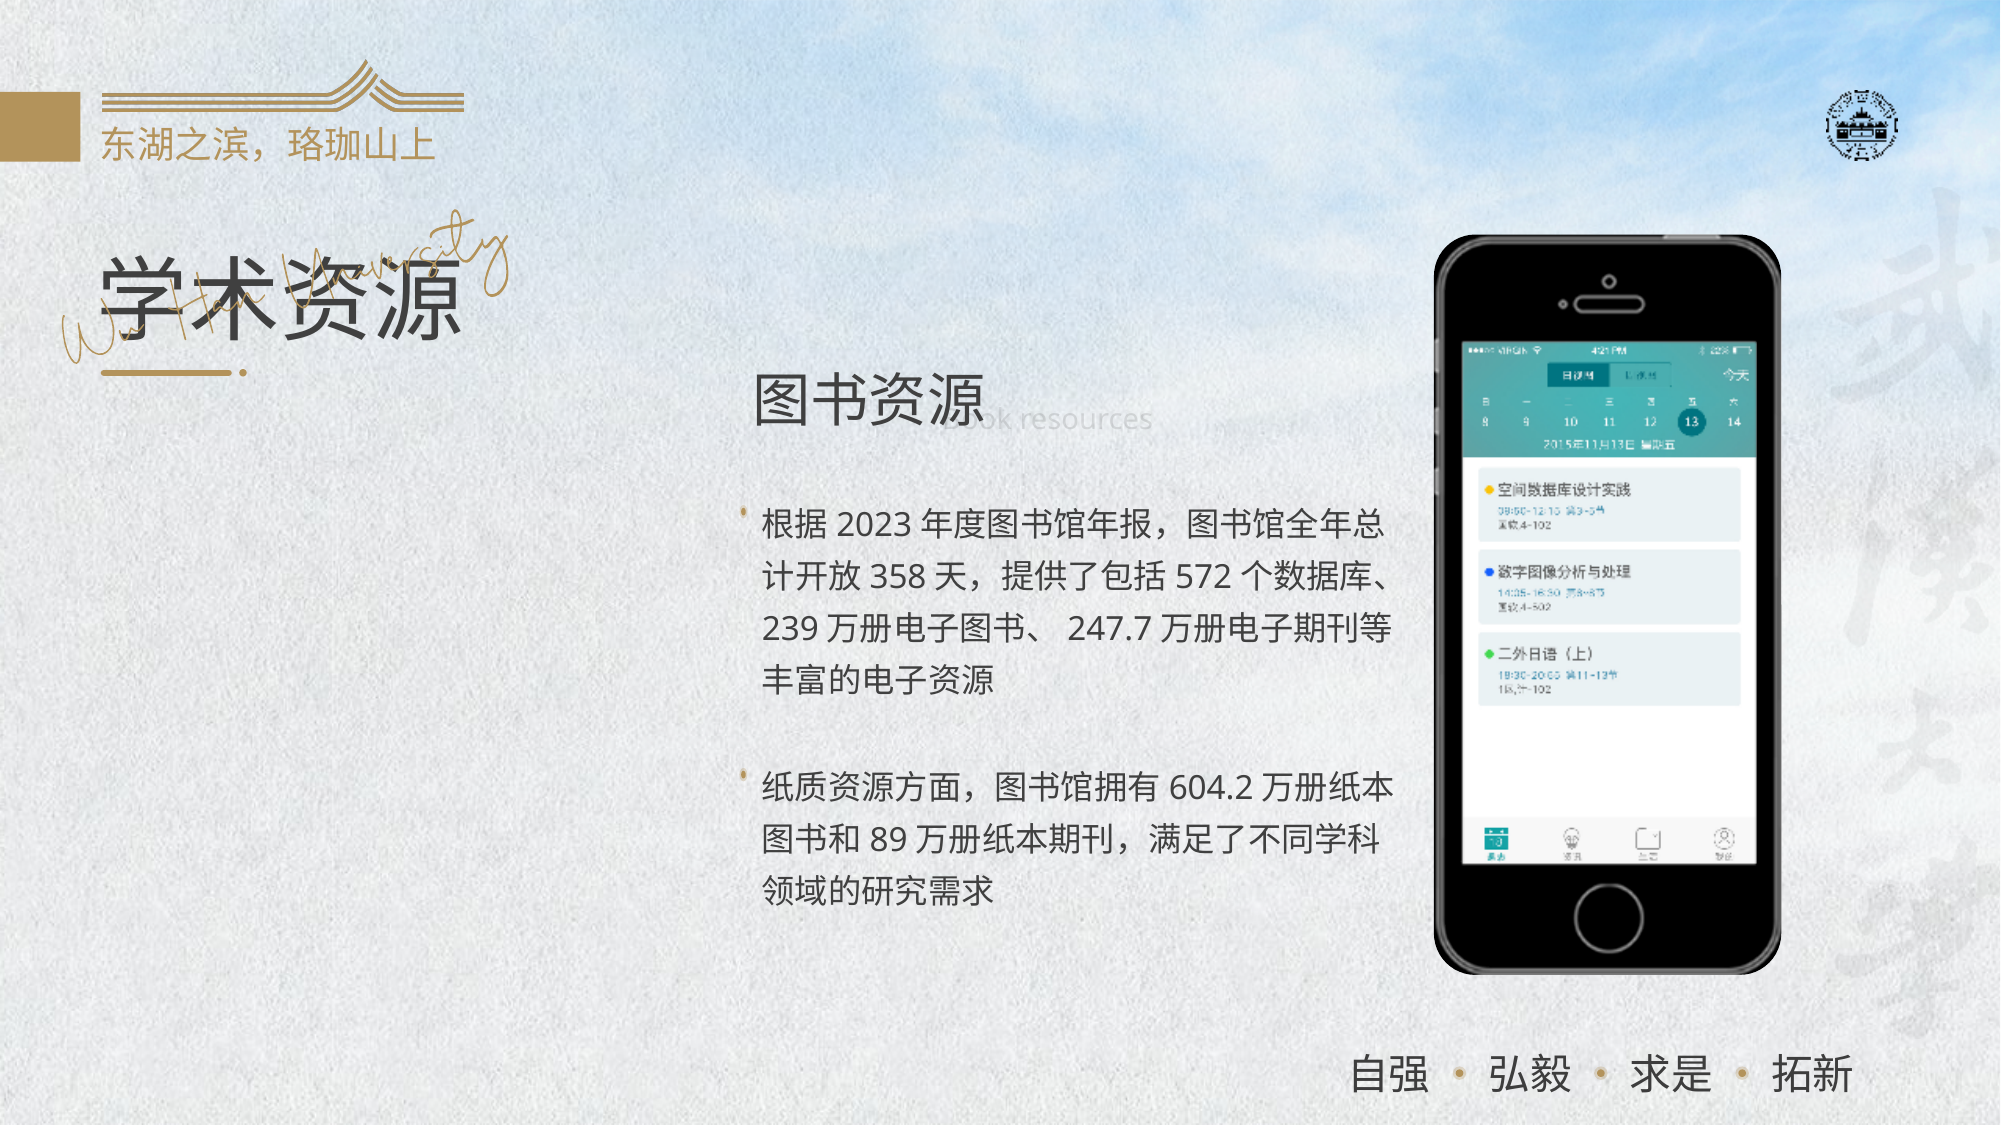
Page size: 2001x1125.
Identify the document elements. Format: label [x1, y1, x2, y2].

text_box [738, 483, 1427, 705]
text_box [1433, 233, 1782, 976]
text_box [0, 90, 8, 163]
text_box [1316, 1039, 1886, 1107]
picture [0, 0, 2001, 1125]
text_box [738, 746, 1427, 915]
